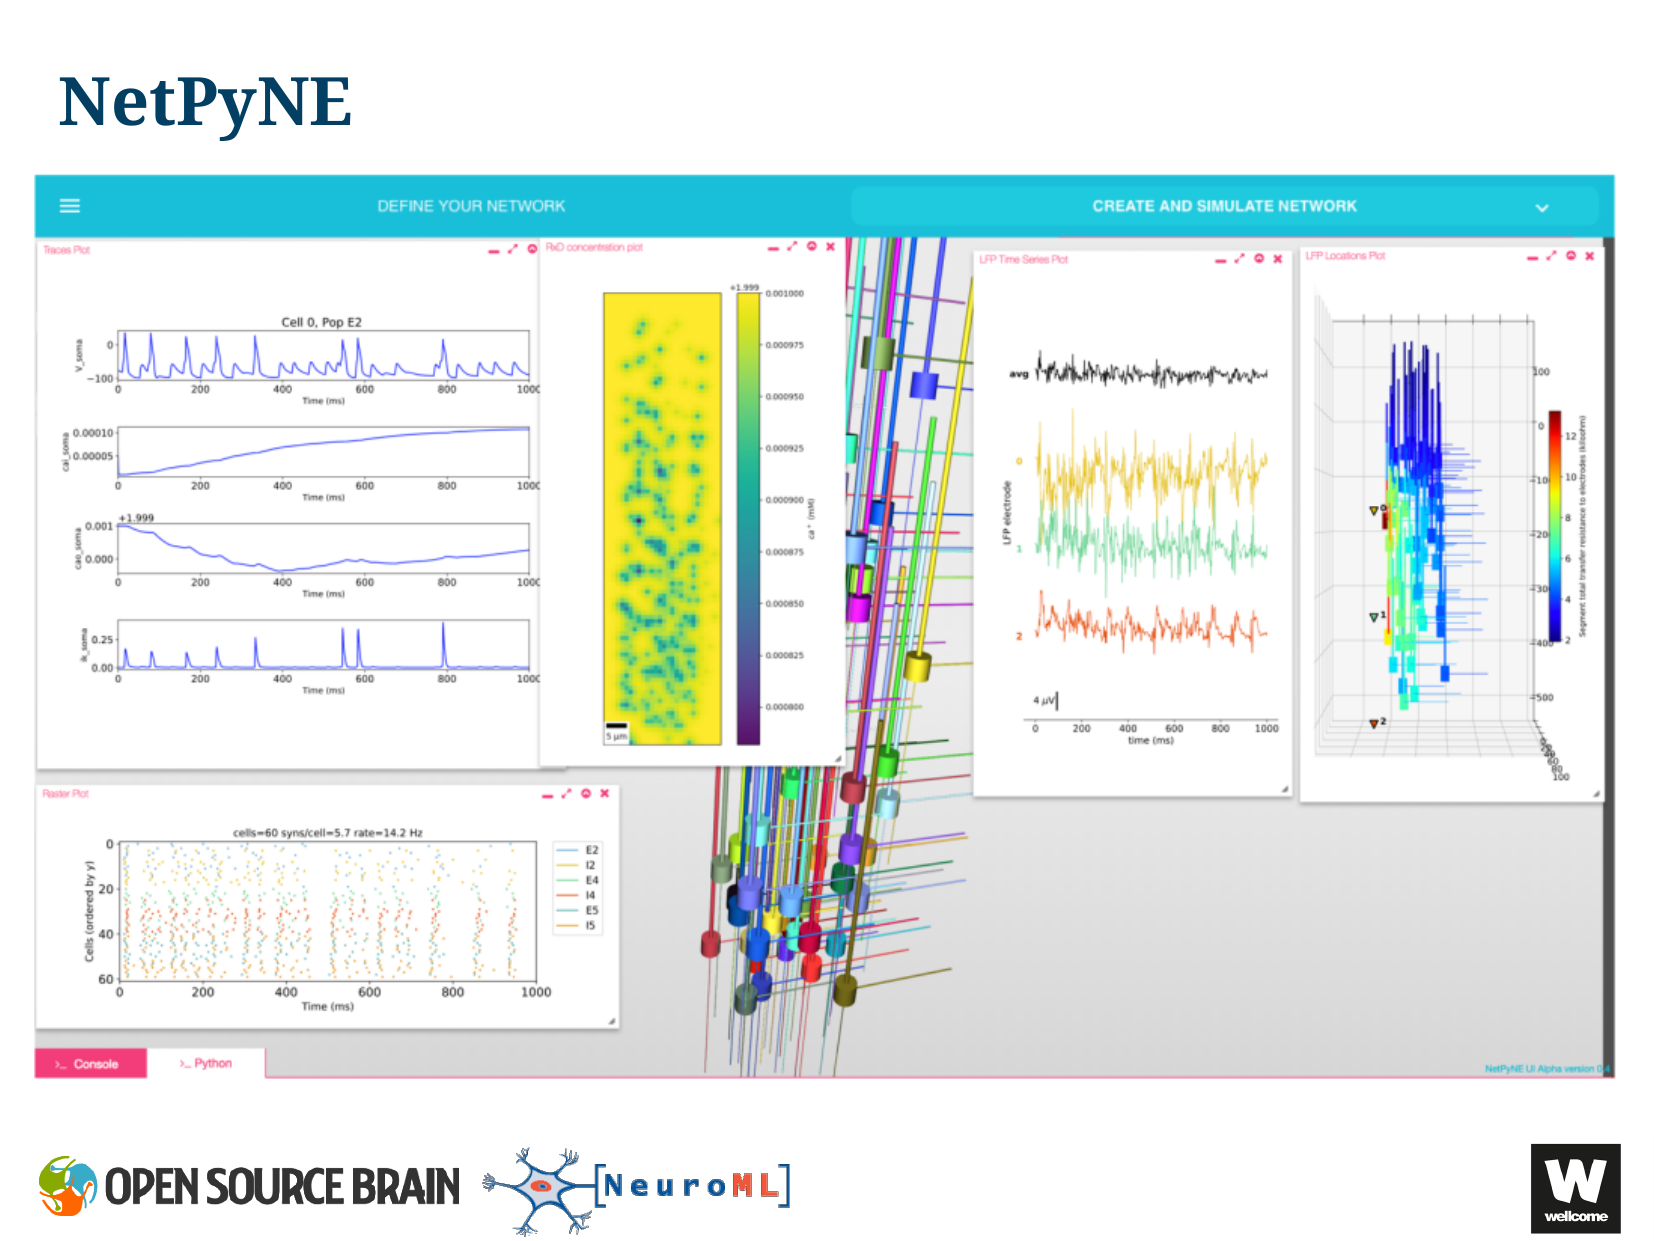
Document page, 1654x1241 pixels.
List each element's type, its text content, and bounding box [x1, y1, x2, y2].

picture [24, 166, 1629, 1097]
picture [39, 1156, 459, 1216]
picture [482, 1147, 790, 1237]
title NetPyNE [59, 14, 1595, 164]
picture [1499, 1137, 1654, 1240]
